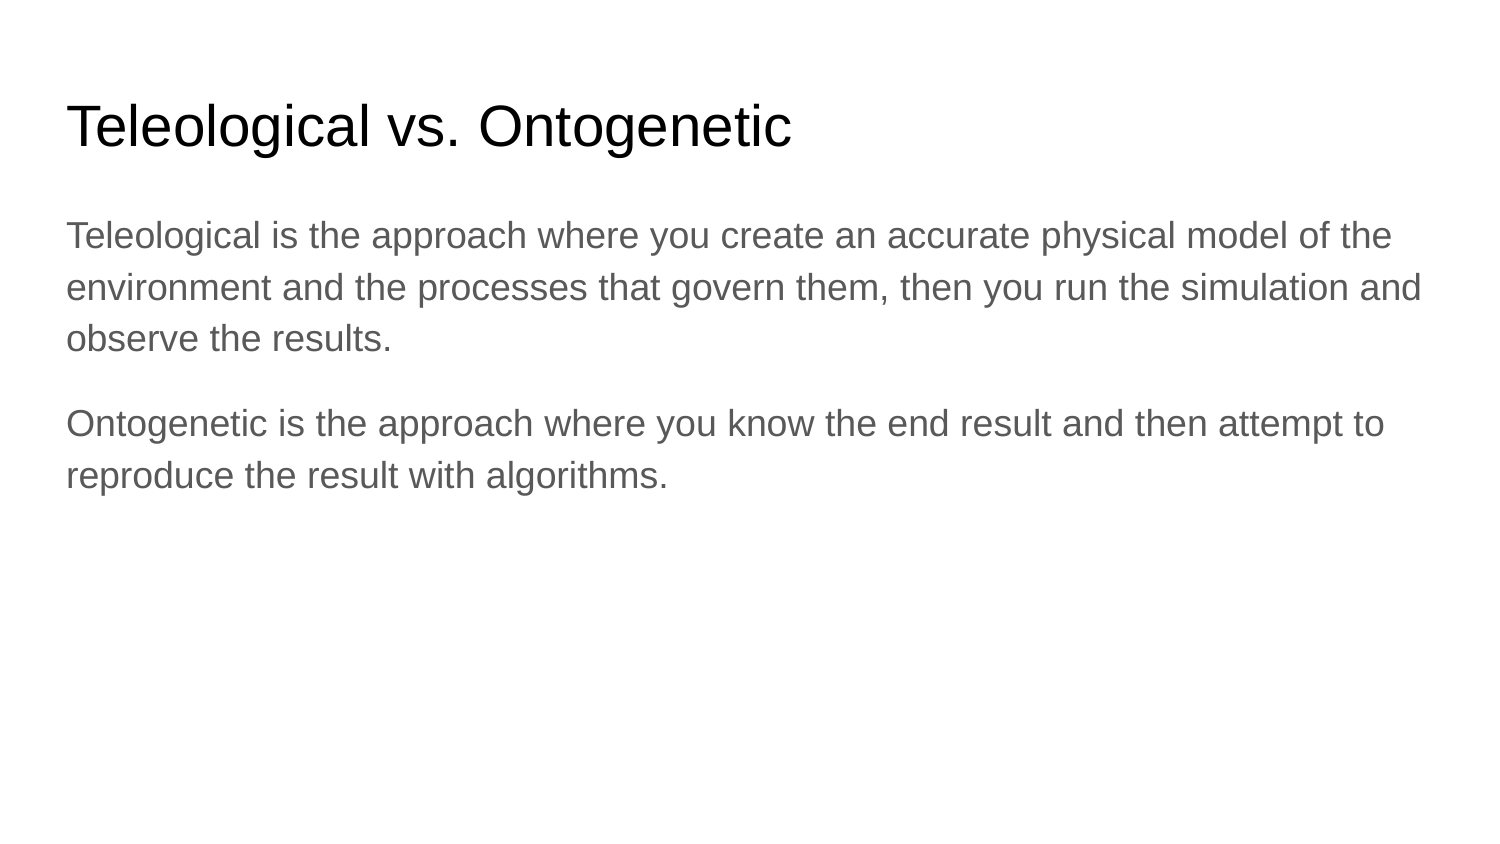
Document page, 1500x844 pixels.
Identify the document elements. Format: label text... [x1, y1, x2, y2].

list Teleological is the approach where you create an accurate physical model of the environment and the processes that govern them, then you run the simulation and observe the results. Ontogenetic is the approach where you know the end result and then attempt to reproduce the result with algorithms. [51, 189, 1449, 750]
title Teleological vs. Ontogenetic [51, 72, 1449, 167]
